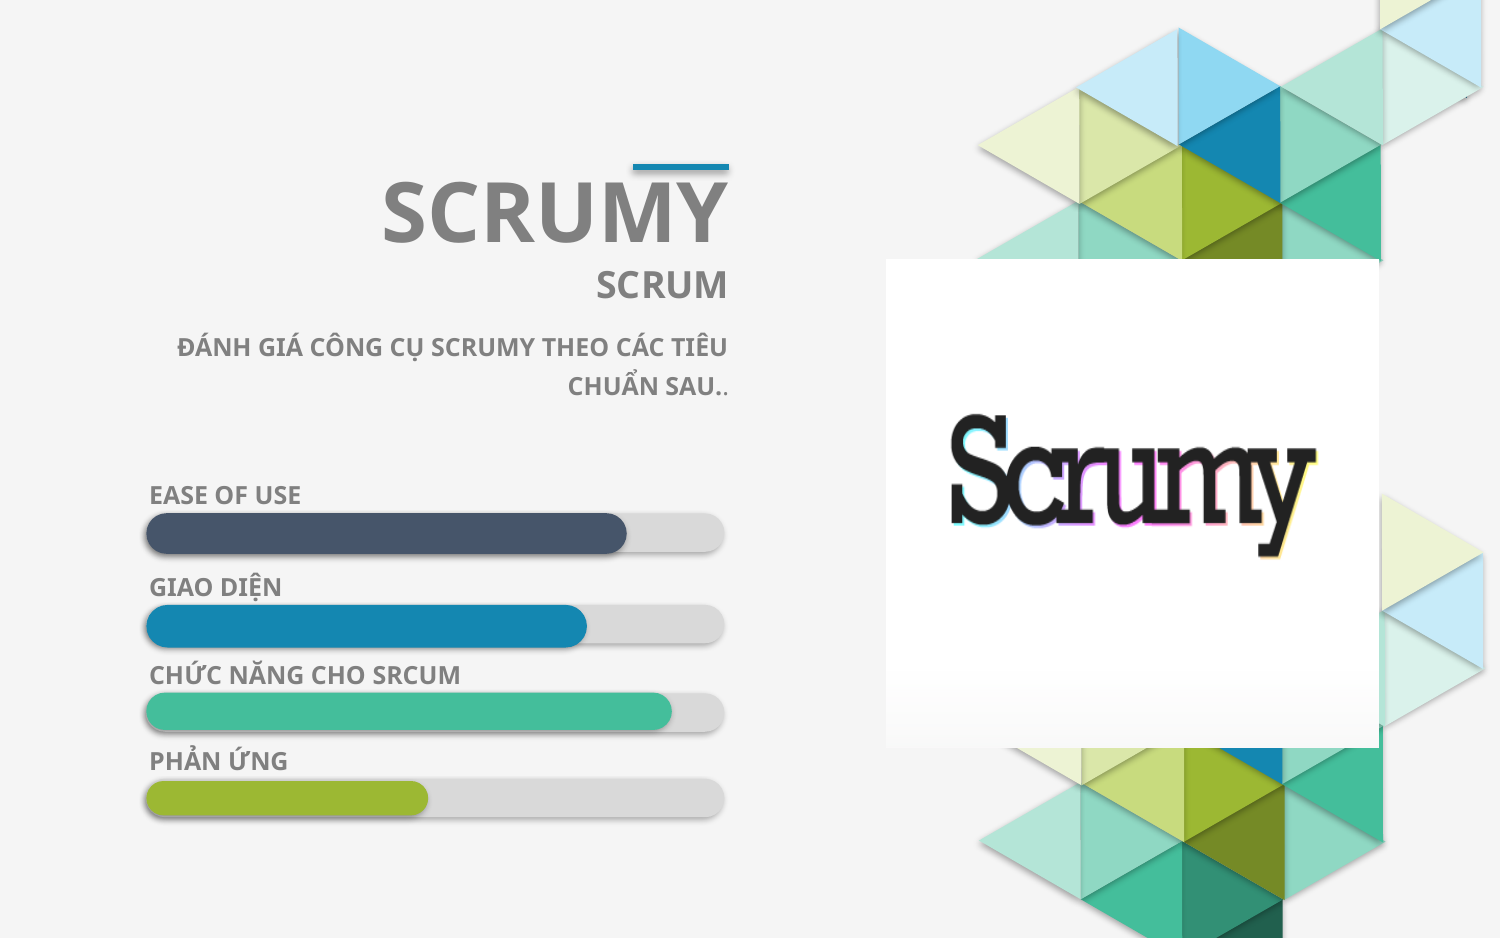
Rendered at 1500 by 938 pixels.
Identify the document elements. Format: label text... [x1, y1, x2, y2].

picture [886, 259, 1379, 748]
list ĐÁNH GIÁ CÔNG CỤ SCRUMY THEO CÁC TIÊU CHUẨN SAU.. [145, 322, 730, 441]
text_box [145, 512, 628, 555]
text_box [145, 604, 588, 649]
list CHỨC NĂNG CHO SRCUM [149, 644, 730, 698]
list GIAO DIỆN [149, 556, 730, 610]
text_box [145, 691, 673, 731]
list EASE OF USE [149, 464, 730, 518]
list SCRUM [145, 253, 730, 314]
list SCRUMY [0, 168, 730, 250]
text_box [145, 780, 429, 817]
list PHẢN ỨNG [149, 729, 730, 784]
